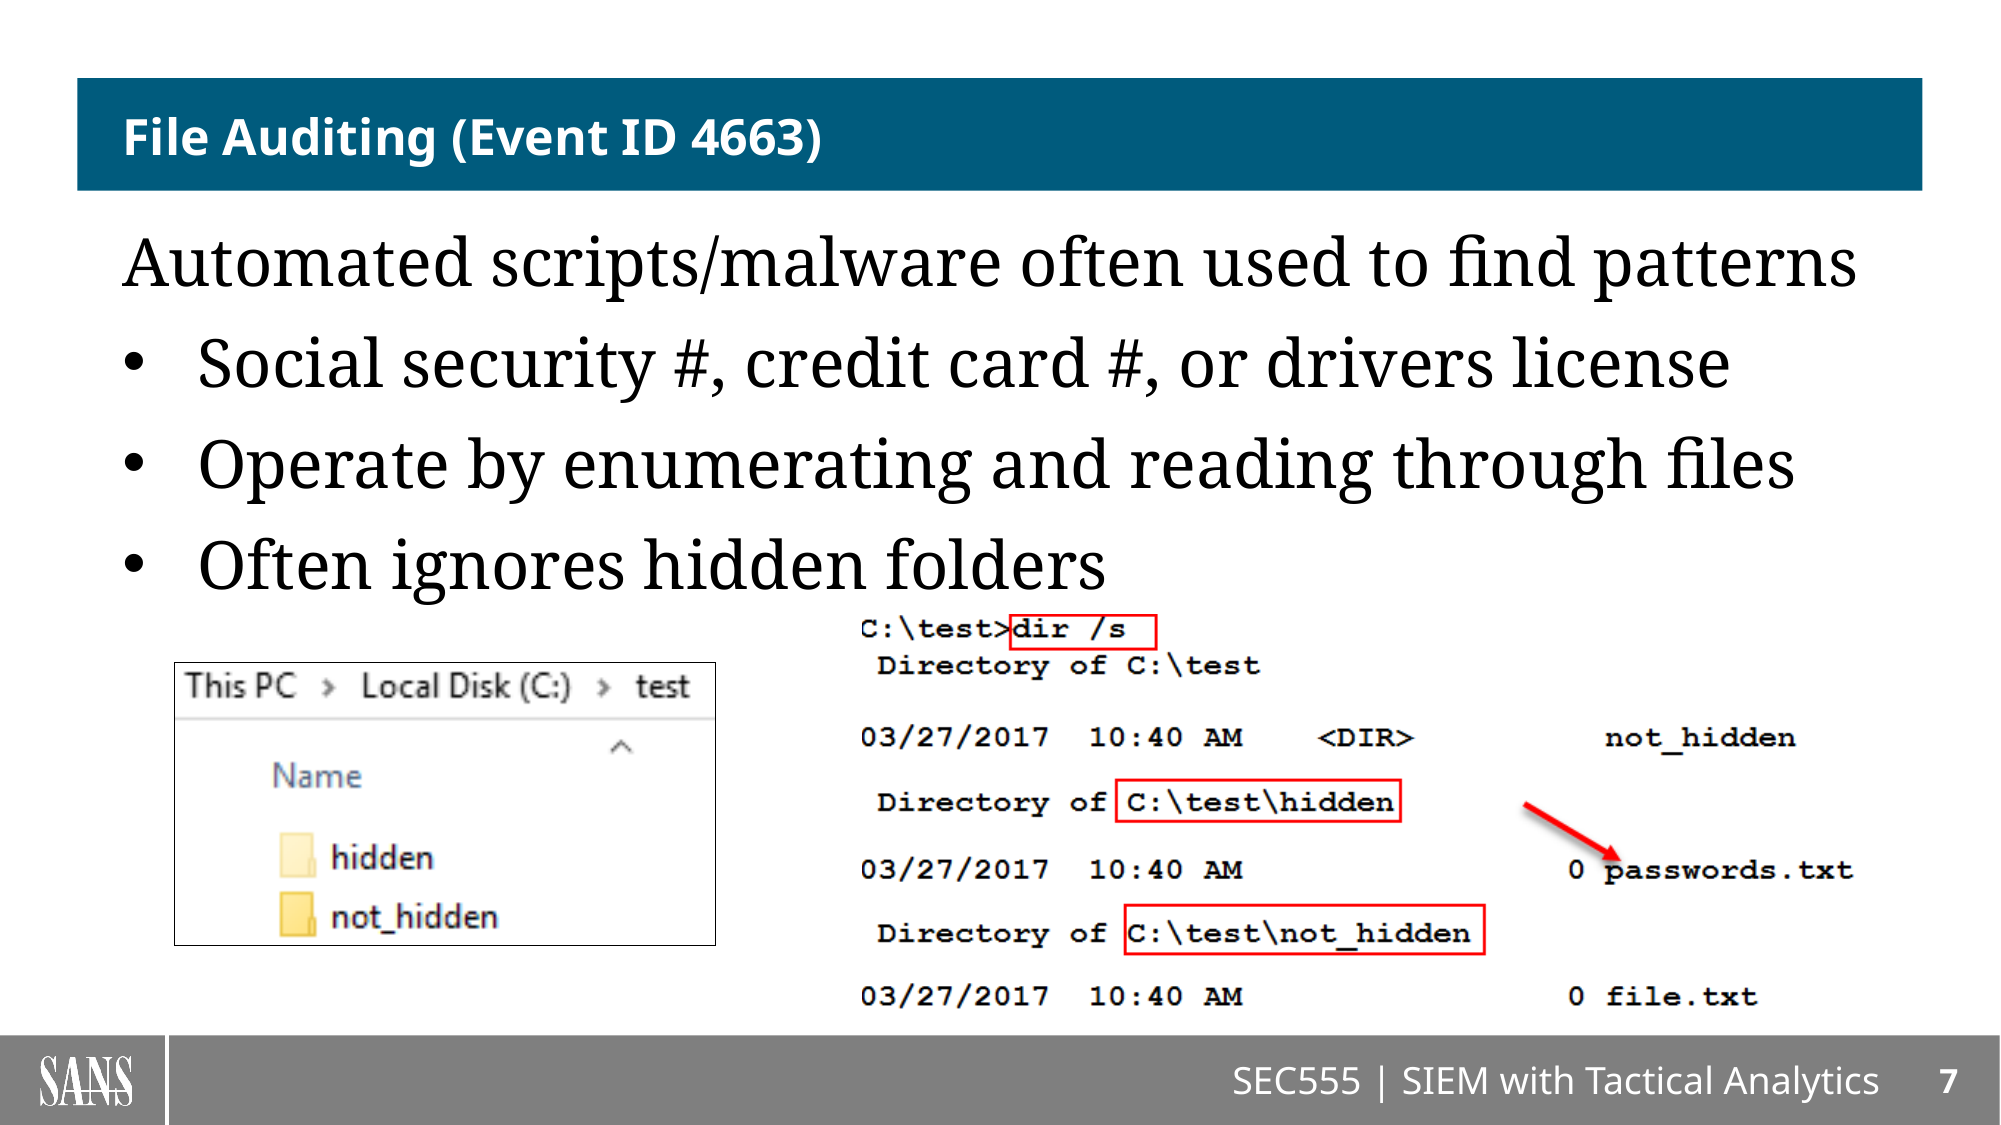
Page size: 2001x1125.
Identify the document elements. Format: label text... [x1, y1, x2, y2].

list Automated scripts/malware often used to find patterns Social security #, credit card #, or drivers license Operate by enumerating and reading through files Often ignores hidden folders [107, 212, 1893, 1013]
picture [862, 614, 1860, 1013]
title File Auditing (Event ID 4663) [107, 78, 1893, 191]
picture [174, 662, 716, 946]
